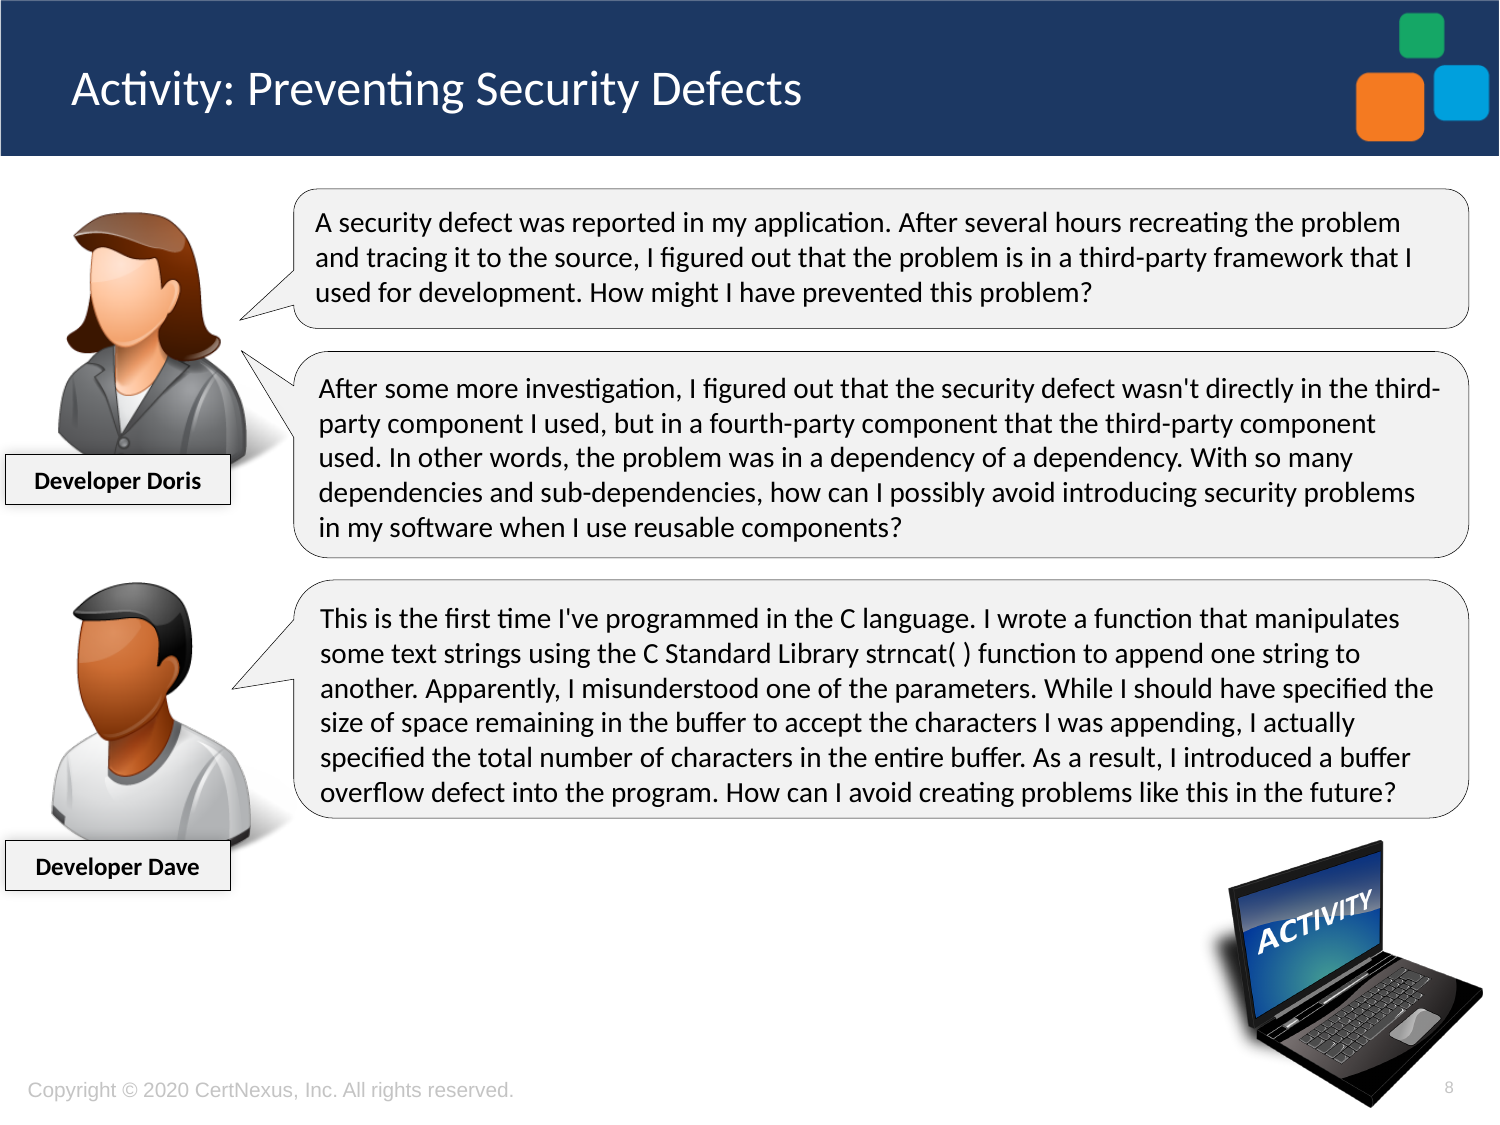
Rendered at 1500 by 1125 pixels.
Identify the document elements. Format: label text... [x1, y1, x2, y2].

title Activity: Preventing Security Defects [56, 16, 1350, 155]
picture [0, 0, 1500, 156]
text_box Developer Dave [5, 840, 231, 891]
text_box This is the first time I've programmed in the C language. I wrote a function that manipulates some text strings using the C Standard Library strncat( ) function to append one string to another. Apparently, I misunderstood one of the parameters. While I should have specified the size of space remaining in the buffer to accept the characters I was appending, I actually specified the total number of characters in the entire buffer. As a result, I introduced a buffer overflow defect into the program. How can I avoid creating problems like this in the future? [317, 579, 1469, 819]
text_box Developer Doris [5, 454, 231, 505]
picture [29, 199, 310, 479]
picture [33, 581, 313, 861]
slide_number 8 [1118, 1057, 1469, 1118]
picture [1199, 839, 1484, 1108]
text_box After some more investigation, I figured out that the security defect wasn't directly in the third-party component I used, but in a fourth-party component that the third-party component used. In other words, the problem was in a dependency of a dependency. With so many dependencies and sub-dependencies, how can I possibly avoid introducing security problems in my software when I use reusable components? [293, 351, 1469, 558]
text_box A security defect was reported in my application. After several hours recreating the problem and tracing it to the source, I figured out that the problem is in a third-party framework that I used for development. How might I have prevented this problem? [298, 188, 1469, 329]
